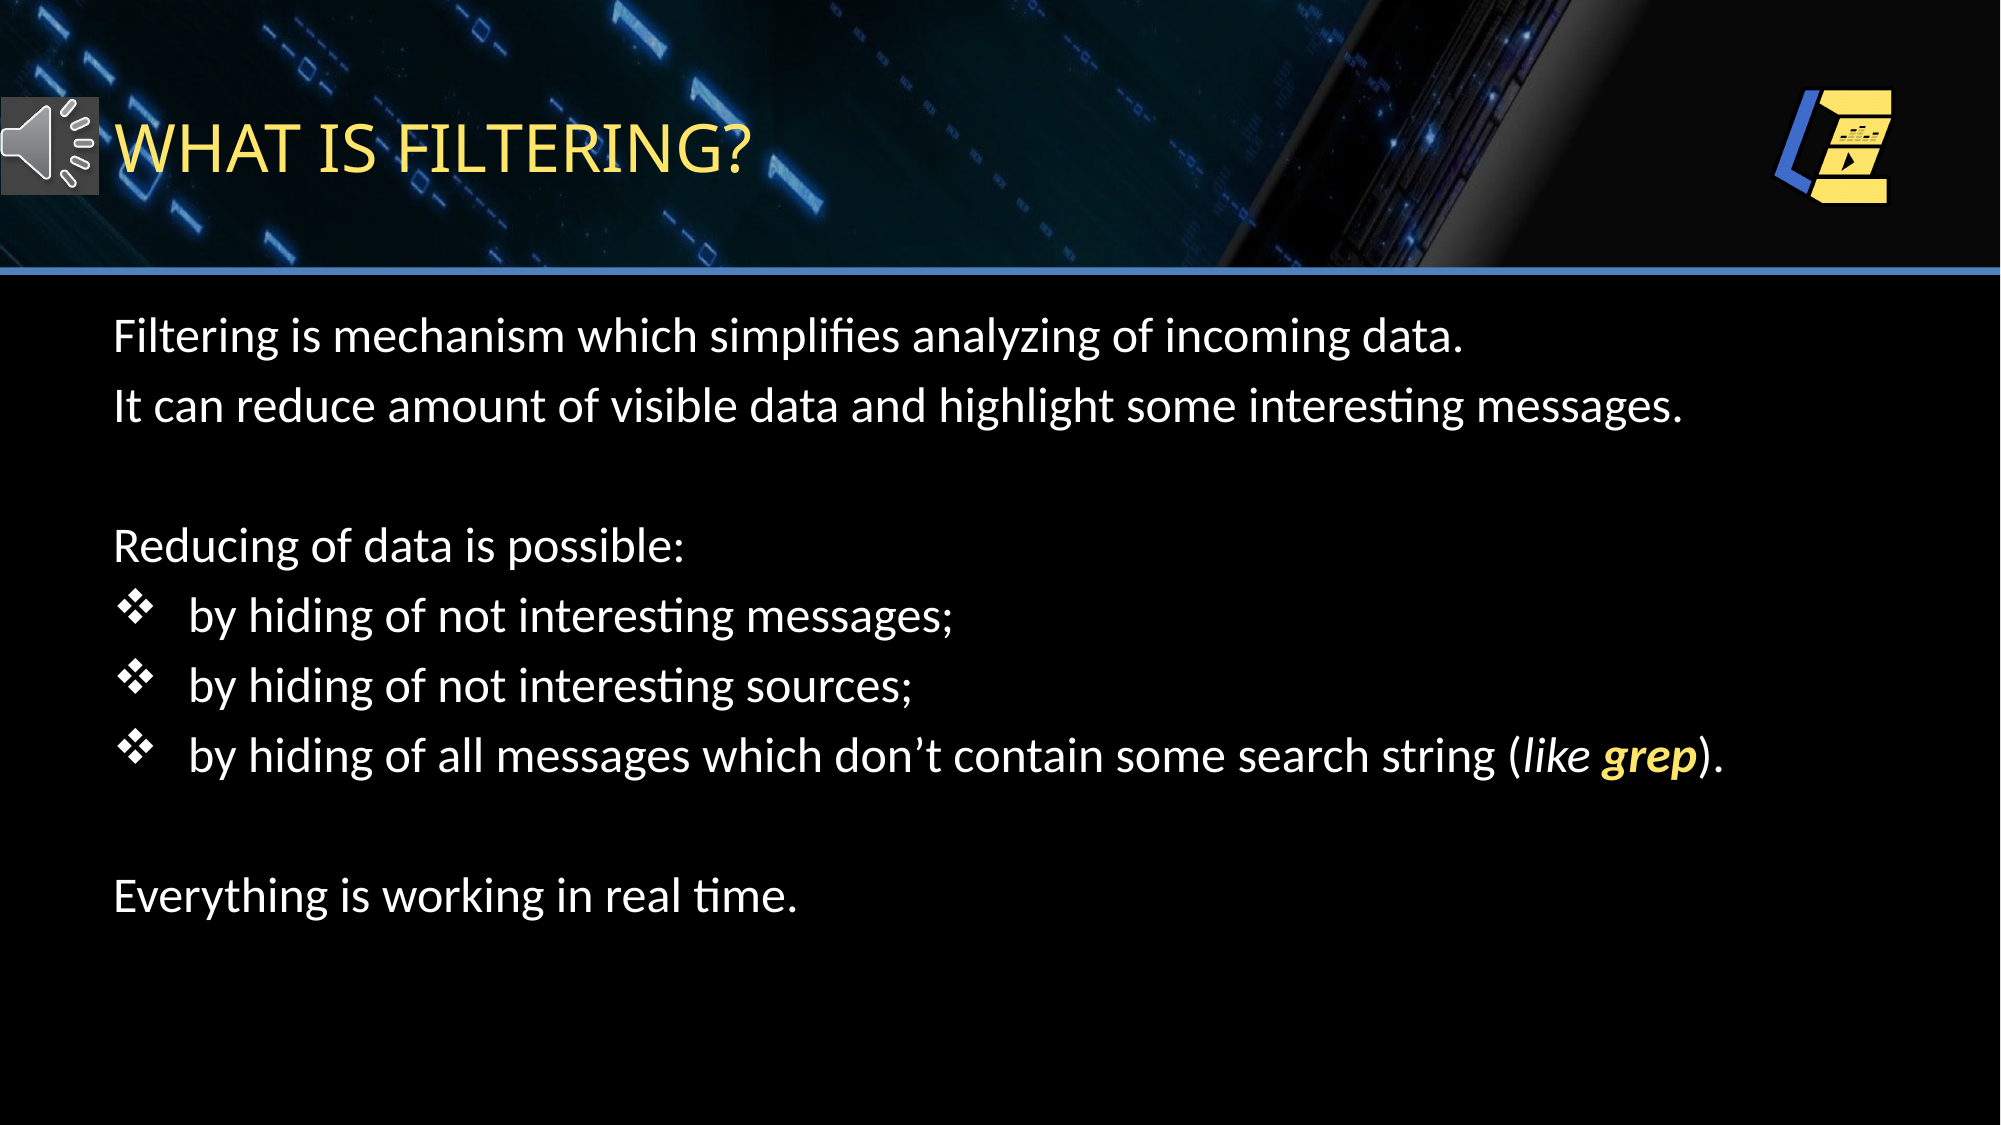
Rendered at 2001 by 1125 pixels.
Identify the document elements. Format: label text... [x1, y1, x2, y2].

picture [0, 0, 2001, 1125]
title WHAT IS FILTERING? [99, 62, 1904, 230]
list Filtering is mechanism which simplifies analyzing of incoming data. It can reduce amount of visible data and highlight some interesting messages. Reducing of data is possible: by hiding of not interesting messages; by hiding of not interesting sources; by hiding of all messages which don’t contain some search string (like grep). Everything is working in real time. [98, 295, 1902, 1064]
